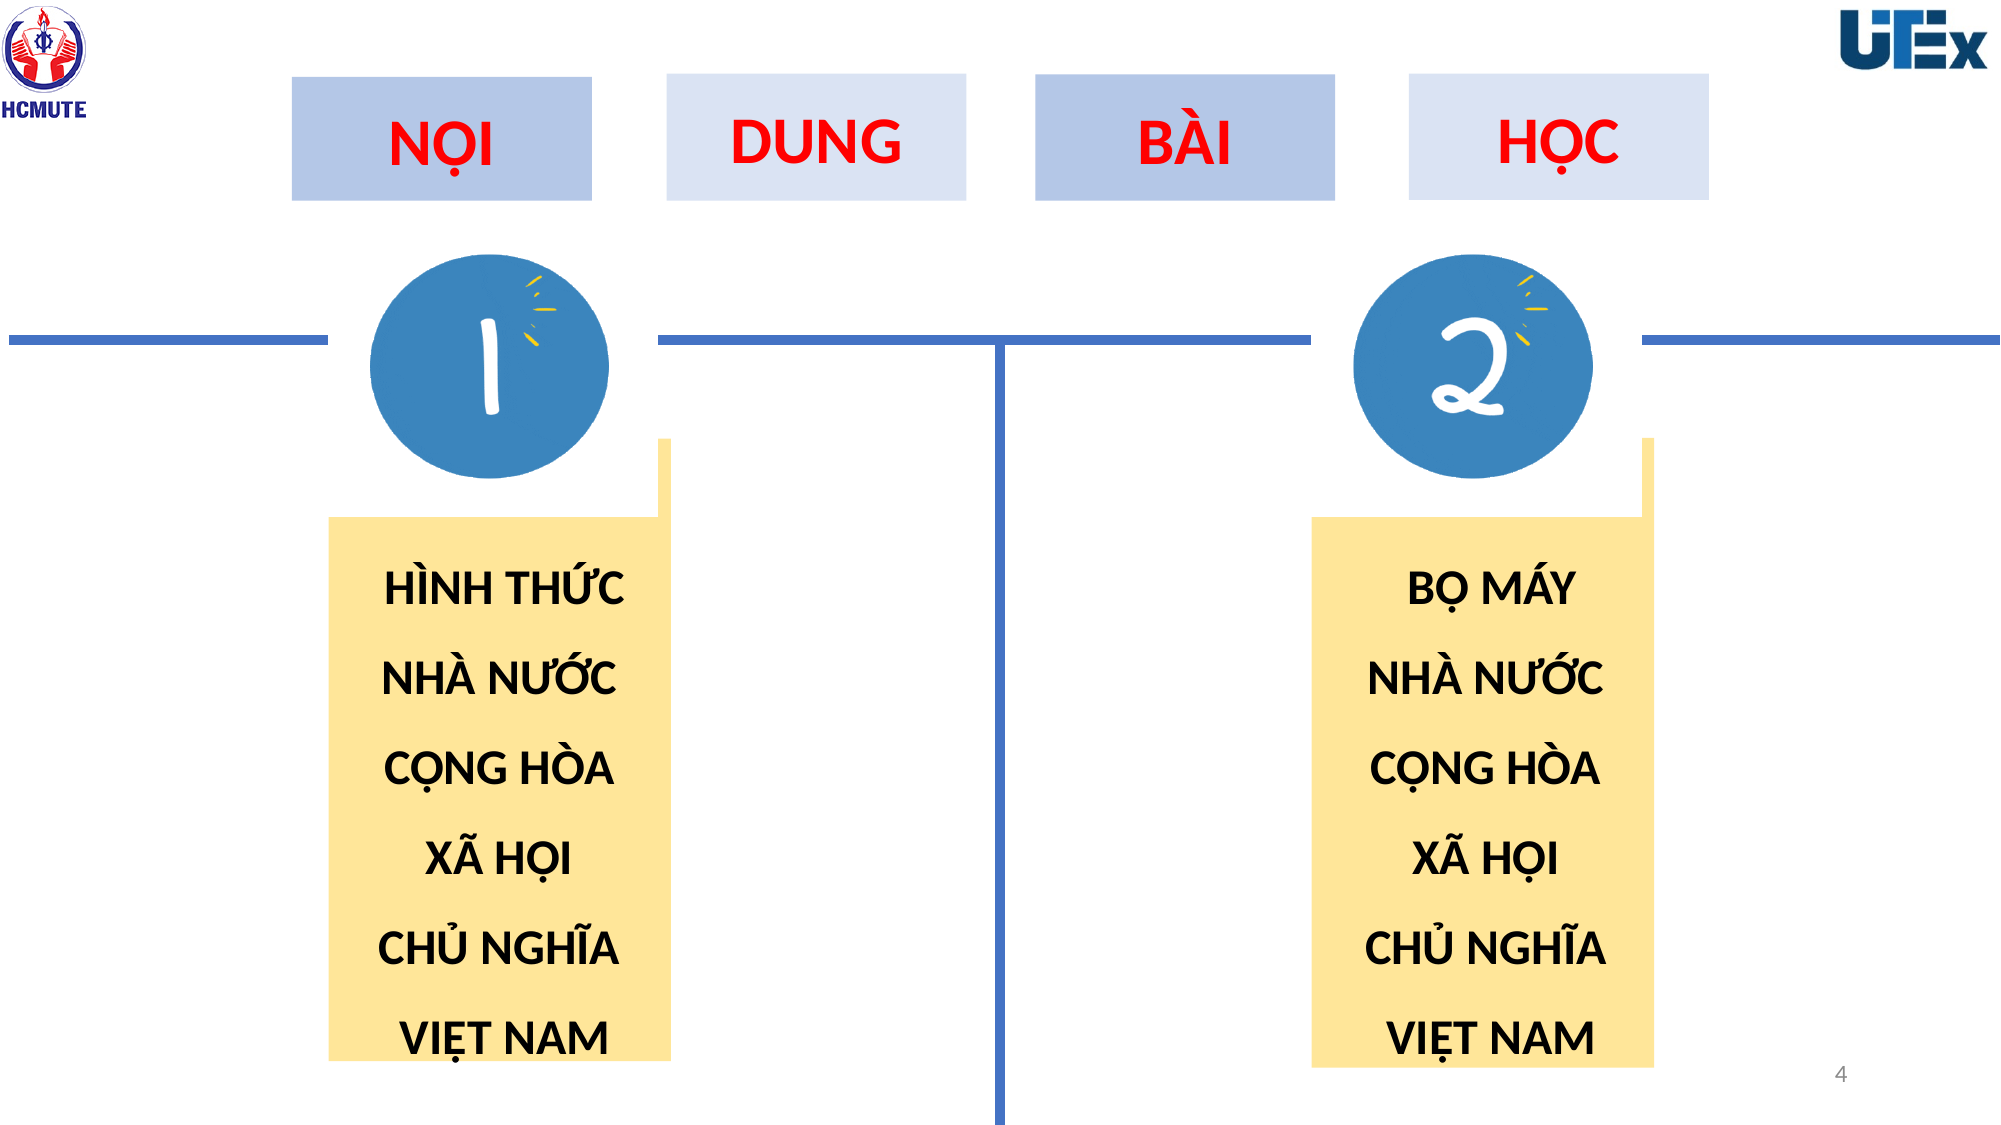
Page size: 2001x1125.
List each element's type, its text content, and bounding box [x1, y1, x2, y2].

text_box BỘ MÁY NHÀ NƯỚC CỘNG HÒA XÃ HỘI CHỦ NGHĨA VIỆT NAM [1311, 517, 1672, 1072]
text_box HÌNH THỨC NHÀ NƯỚC CỘNG HÒA XÃ HỘI CHỦ NGHĨA VIỆT NAM [292, 517, 719, 1072]
picture [328, 207, 658, 518]
text_box BÀI [1034, 73, 1336, 202]
slide_number 4 [1412, 1042, 1863, 1103]
picture [1834, 7, 2000, 78]
picture [0, 0, 87, 119]
picture [1311, 207, 1642, 518]
text_box [1642, 437, 1655, 517]
text_box HỌC [1408, 73, 1710, 201]
text_box NỘI [291, 76, 593, 202]
text_box [658, 438, 672, 517]
text_box DUNG [666, 73, 968, 202]
